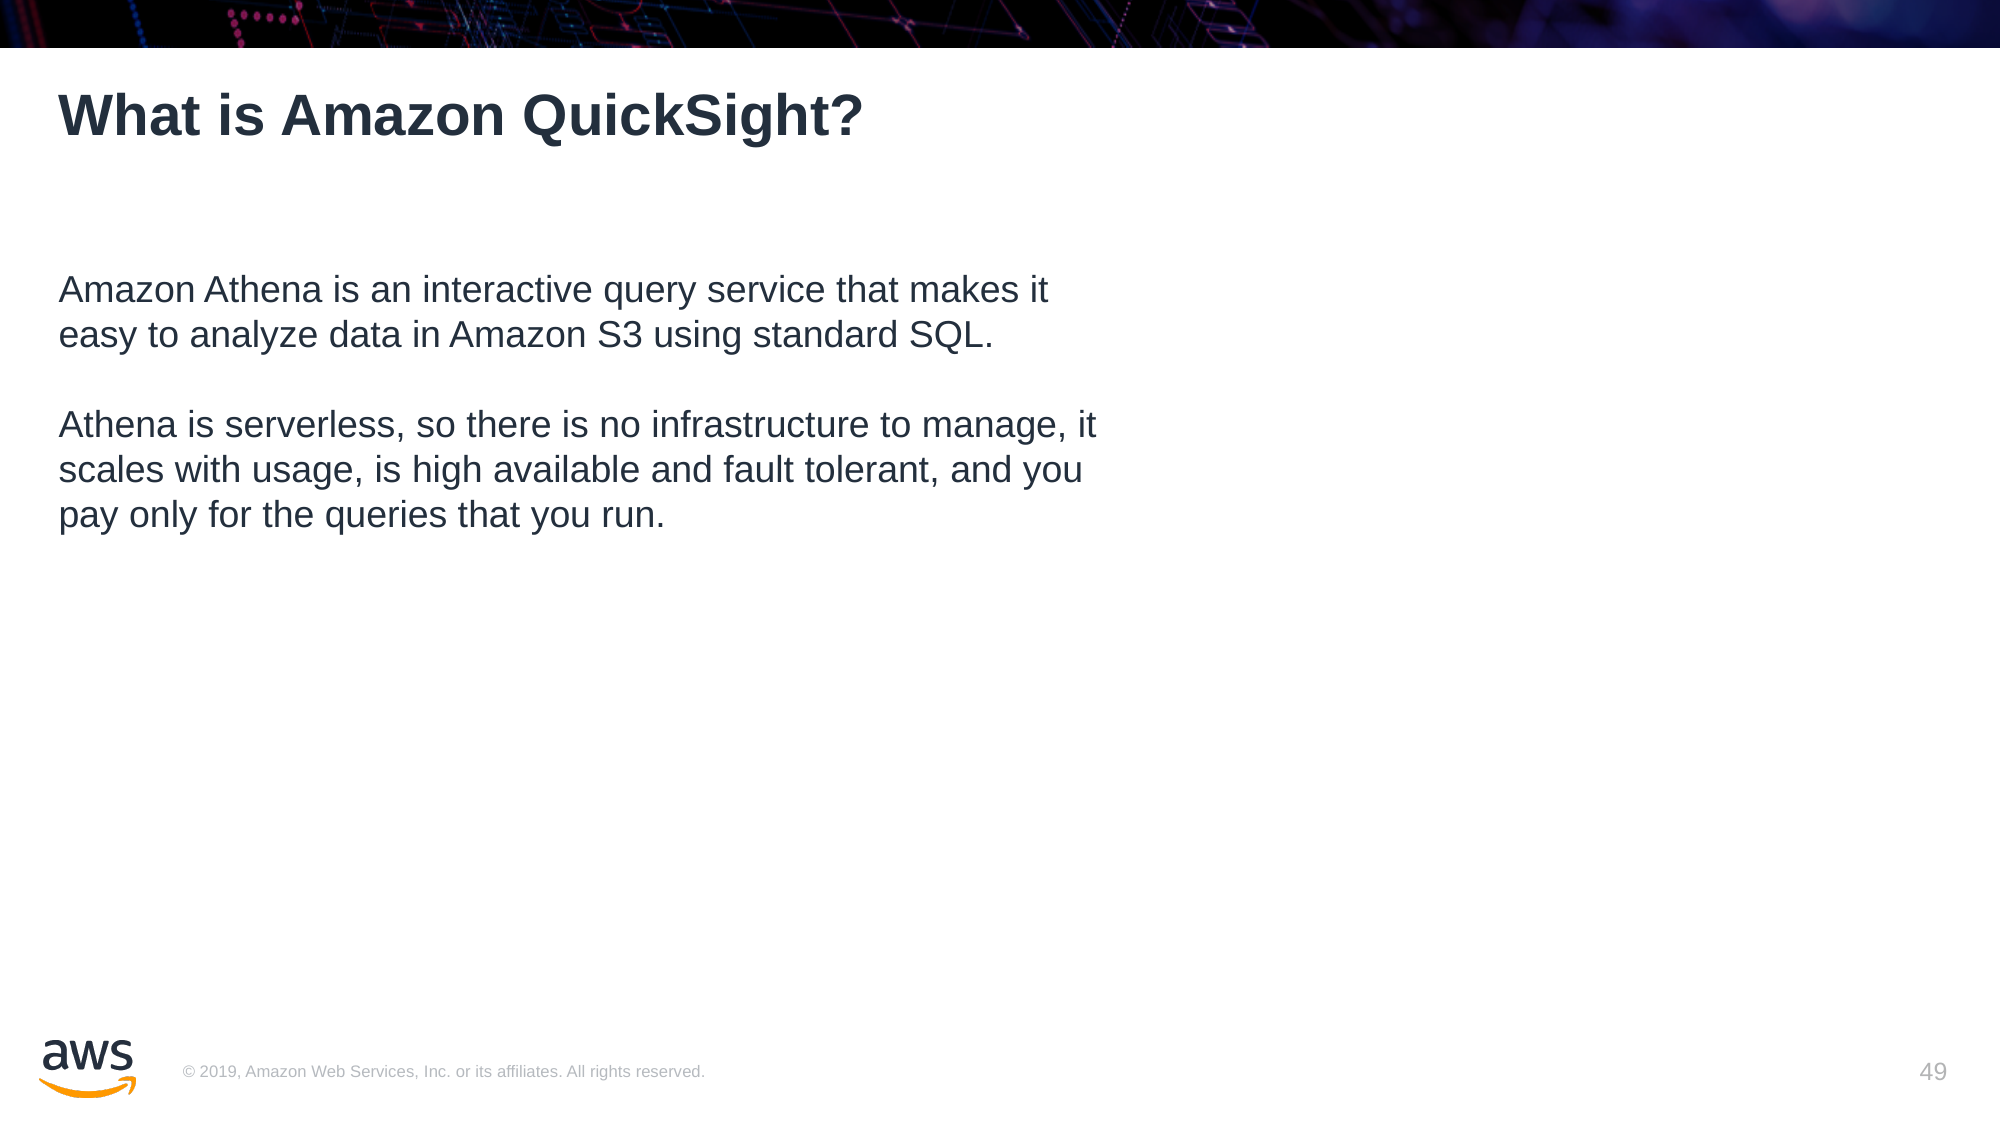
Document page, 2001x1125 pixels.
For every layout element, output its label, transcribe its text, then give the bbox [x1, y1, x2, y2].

picture [0, 0, 2000, 48]
text_box Amazon Athena is an interactive query service that makes it easy to analyze data in Amazon S3 using standard SQL. Athena is serverless, so there is no infrastructure to manage, it scales with usage, is high available and fault tolerant, and you pay only for the queries that you run. [43, 257, 1143, 543]
picture [39, 1040, 136, 1098]
title What is Amazon QuickSight? [43, 67, 1040, 166]
slide_number 49 [1512, 1040, 1963, 1101]
